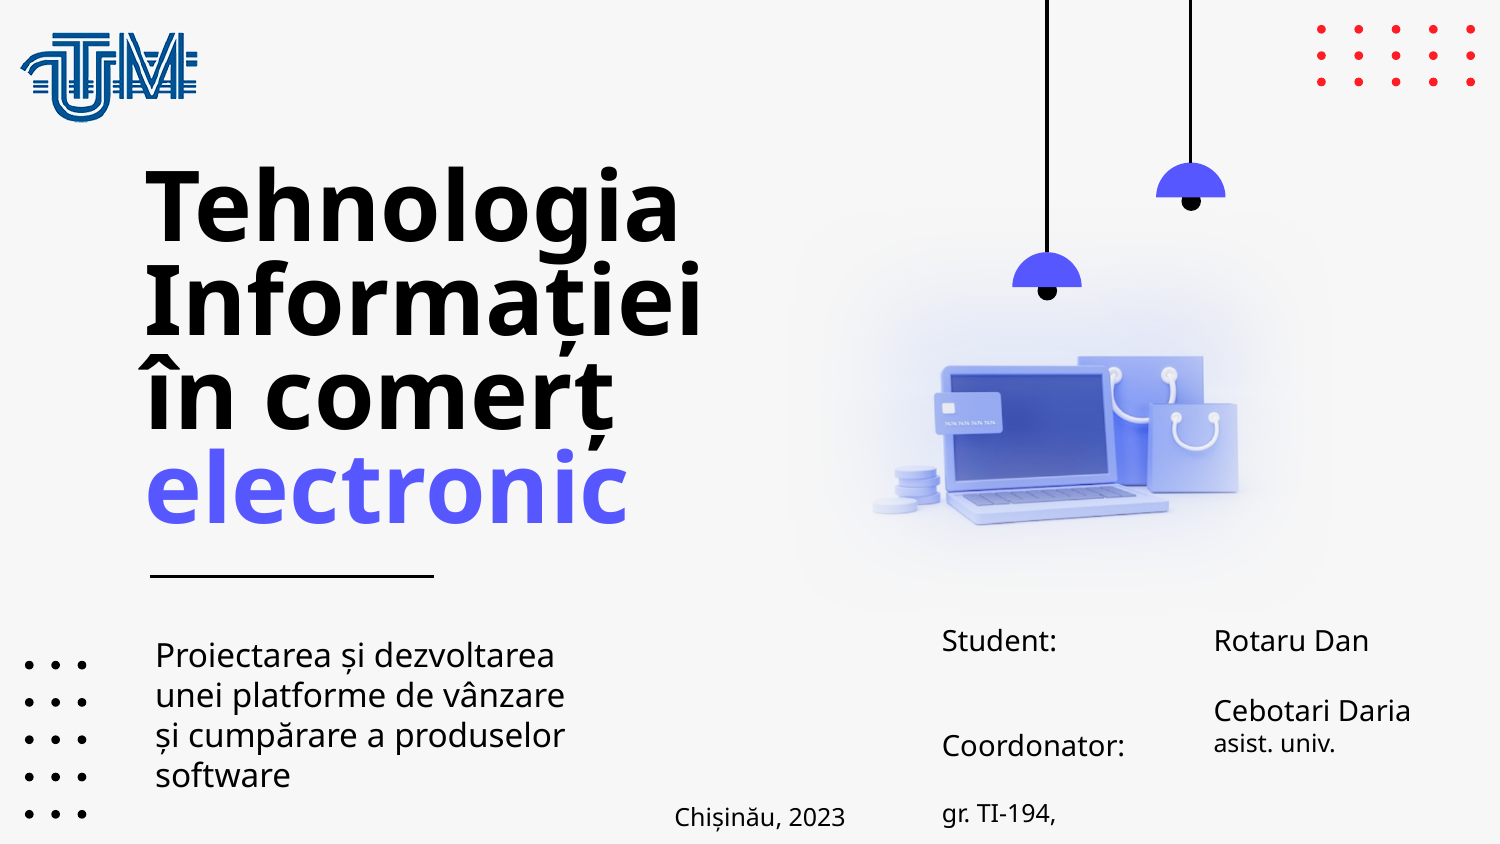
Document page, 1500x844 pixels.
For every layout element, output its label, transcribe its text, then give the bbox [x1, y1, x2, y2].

text_box Chișinău, 2023 [659, 794, 871, 839]
picture [783, 200, 1339, 622]
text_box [1155, 0, 1226, 212]
picture [11, 0, 214, 148]
title Tehnologia Informației în comerț electronic [129, 141, 821, 558]
text_box Student: Coordonator: gr. TI-194, Rotaru Dan Cebotari Daria asist. univ. [927, 614, 1500, 844]
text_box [1012, 0, 1082, 301]
subtitle Proiectarea și dezvoltarea unei platforme de vânzare și cumpărare a produselor software [139, 619, 610, 803]
